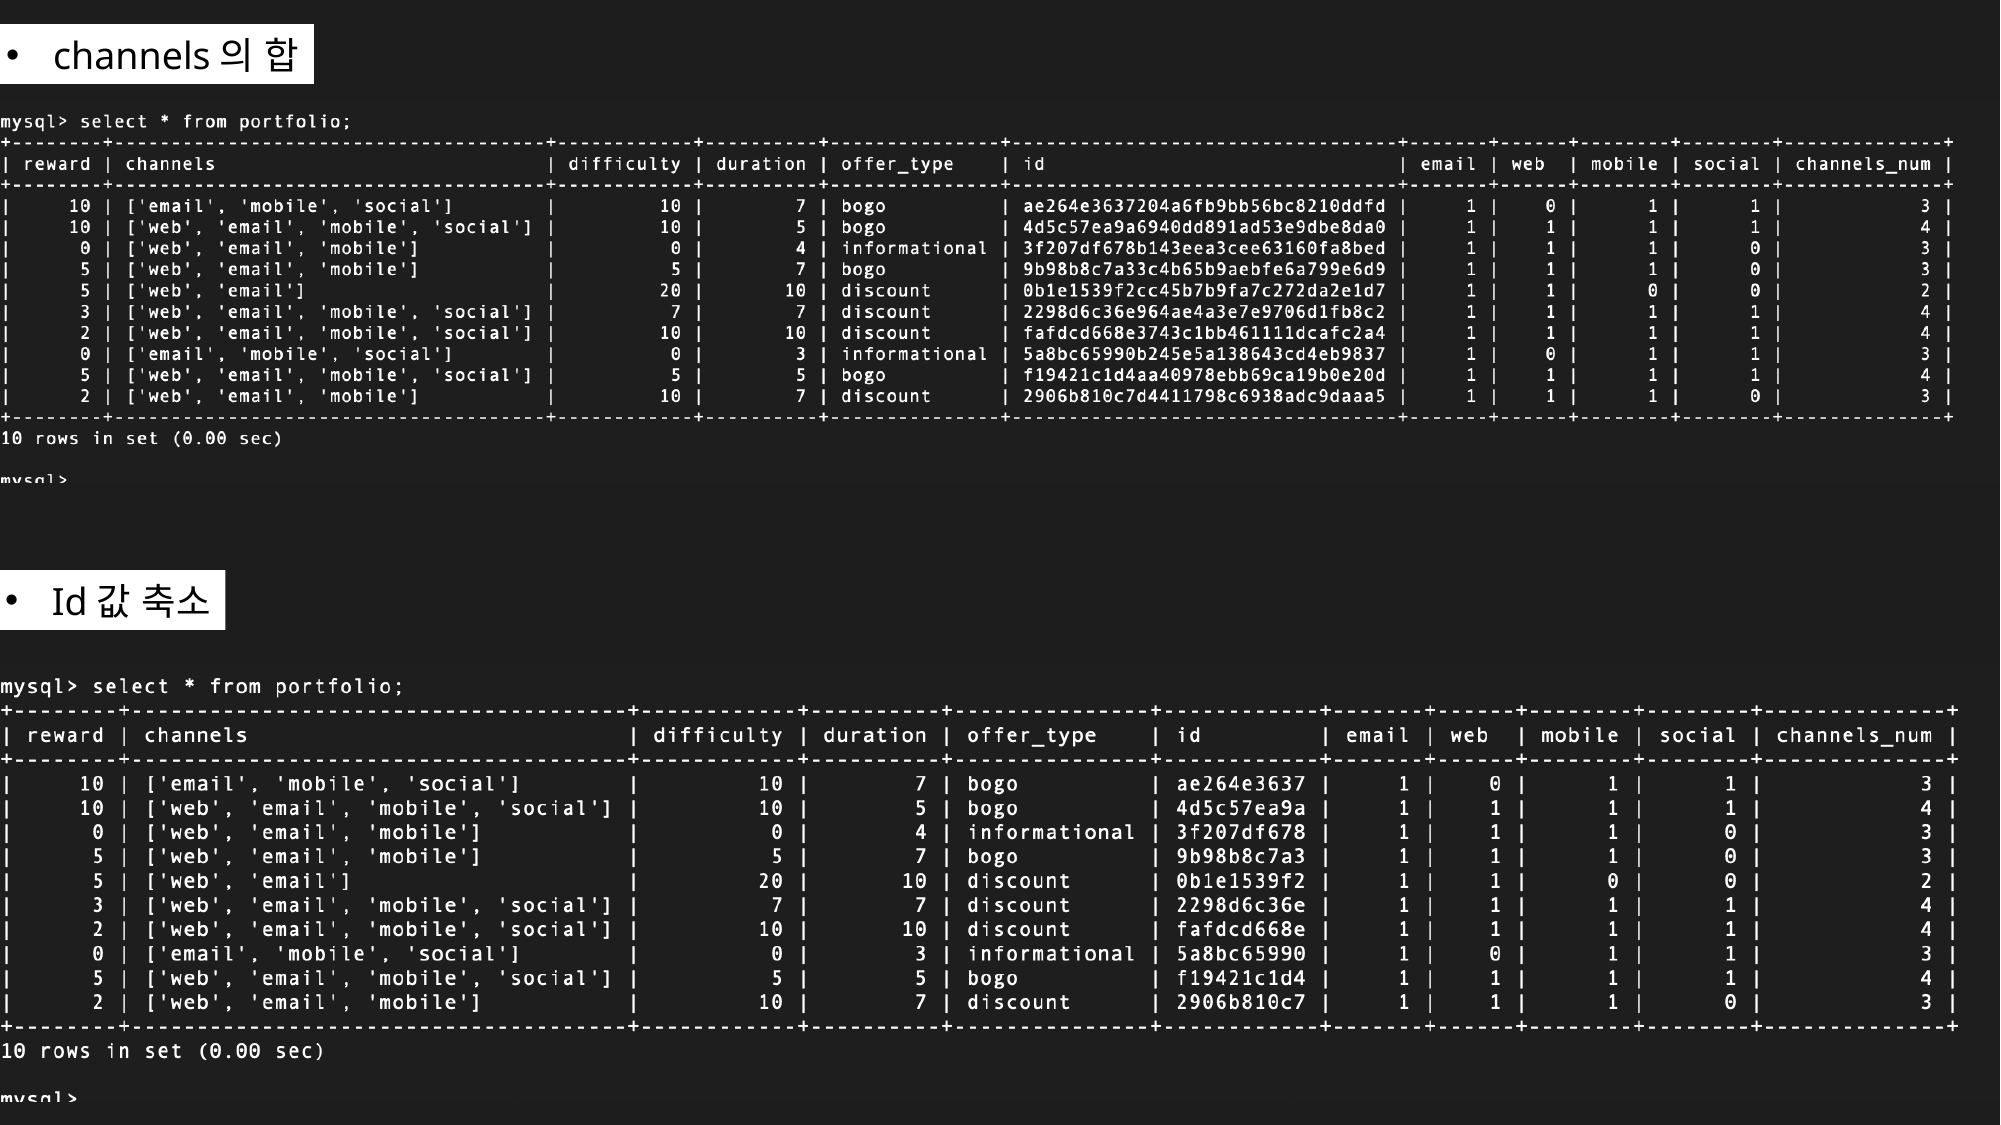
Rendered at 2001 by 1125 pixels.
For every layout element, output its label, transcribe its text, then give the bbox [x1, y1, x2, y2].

text_box channels의 합 [0, 24, 314, 84]
picture [0, 101, 2000, 483]
text_box Id값 축소 [0, 570, 226, 630]
picture [0, 663, 2000, 1102]
